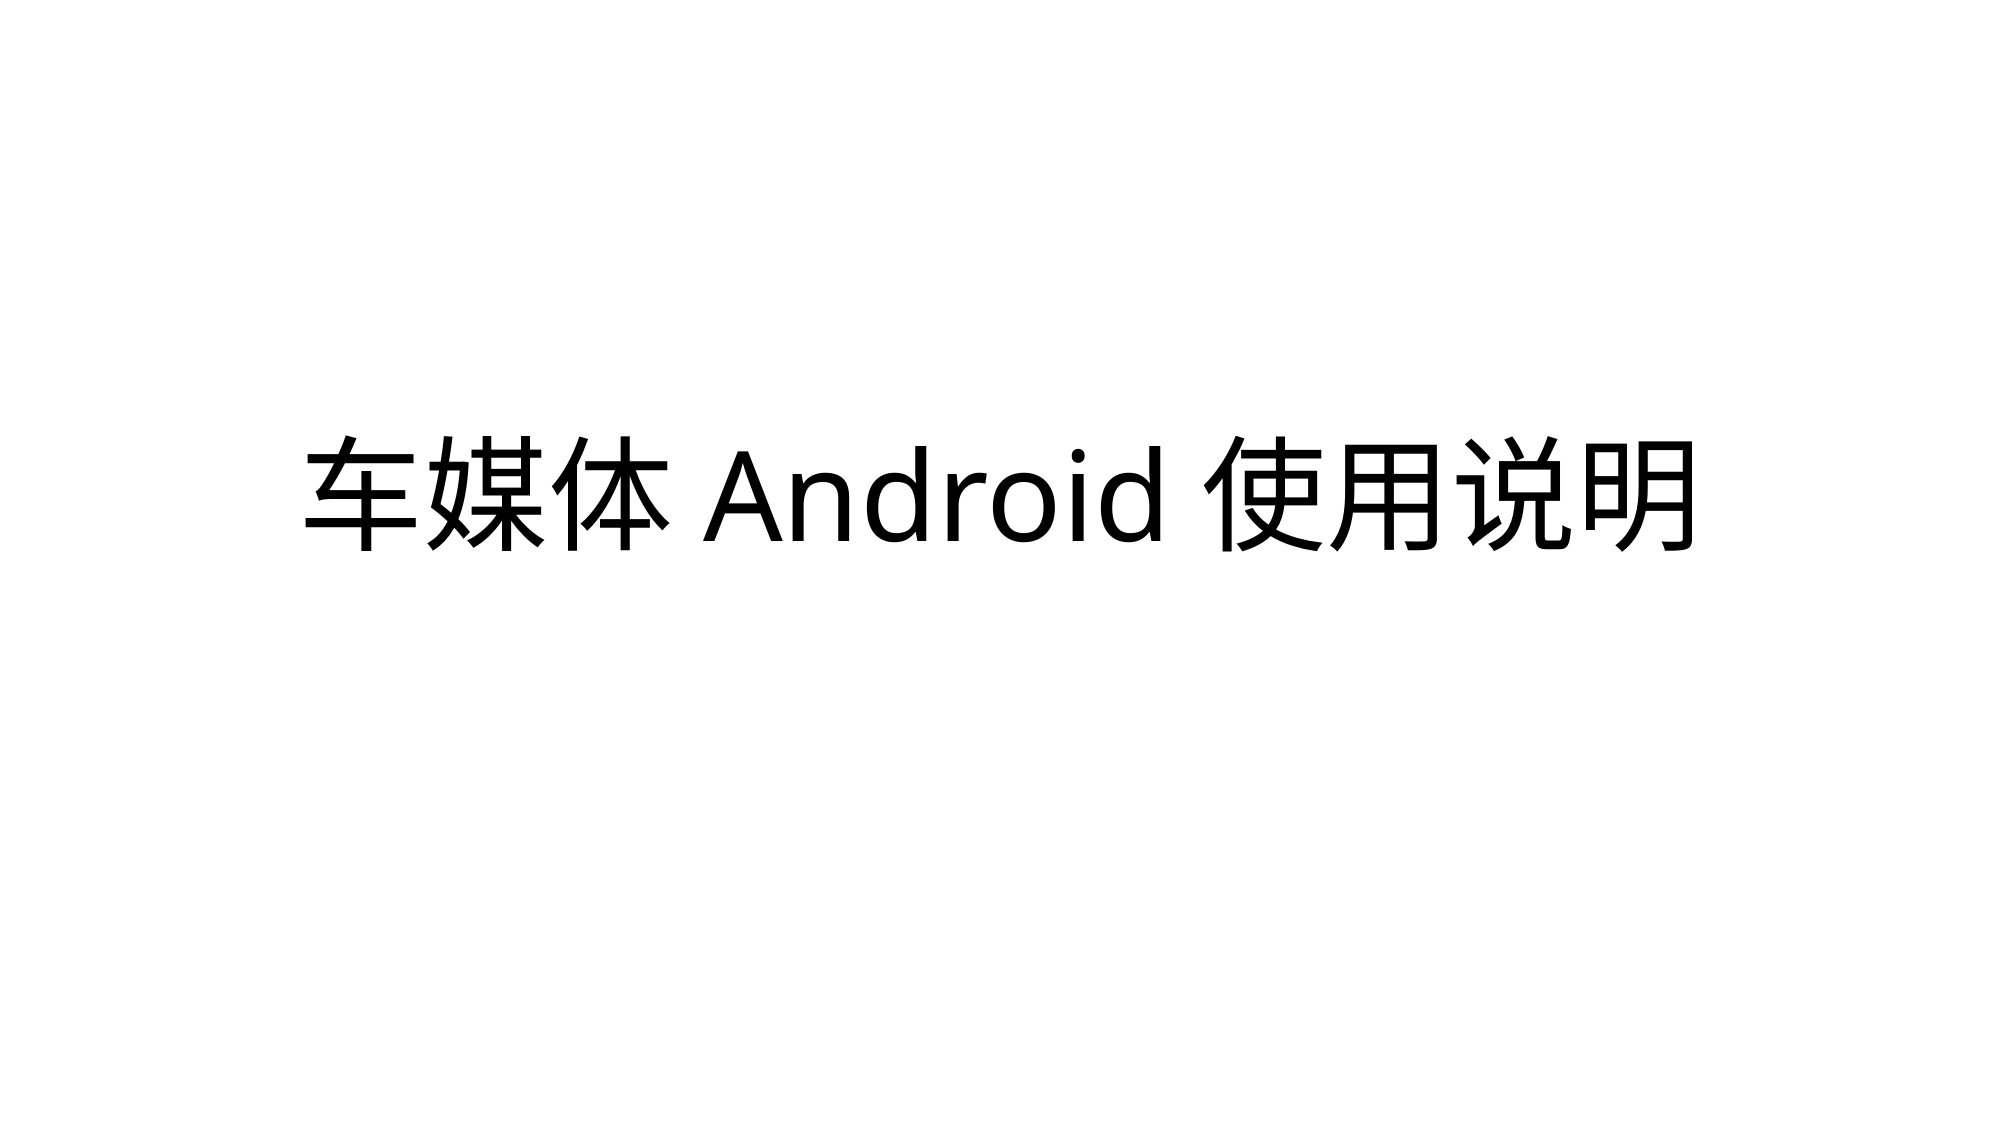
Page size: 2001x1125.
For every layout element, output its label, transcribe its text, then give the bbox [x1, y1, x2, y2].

title 车媒体Android使用说明 [249, 184, 1750, 576]
